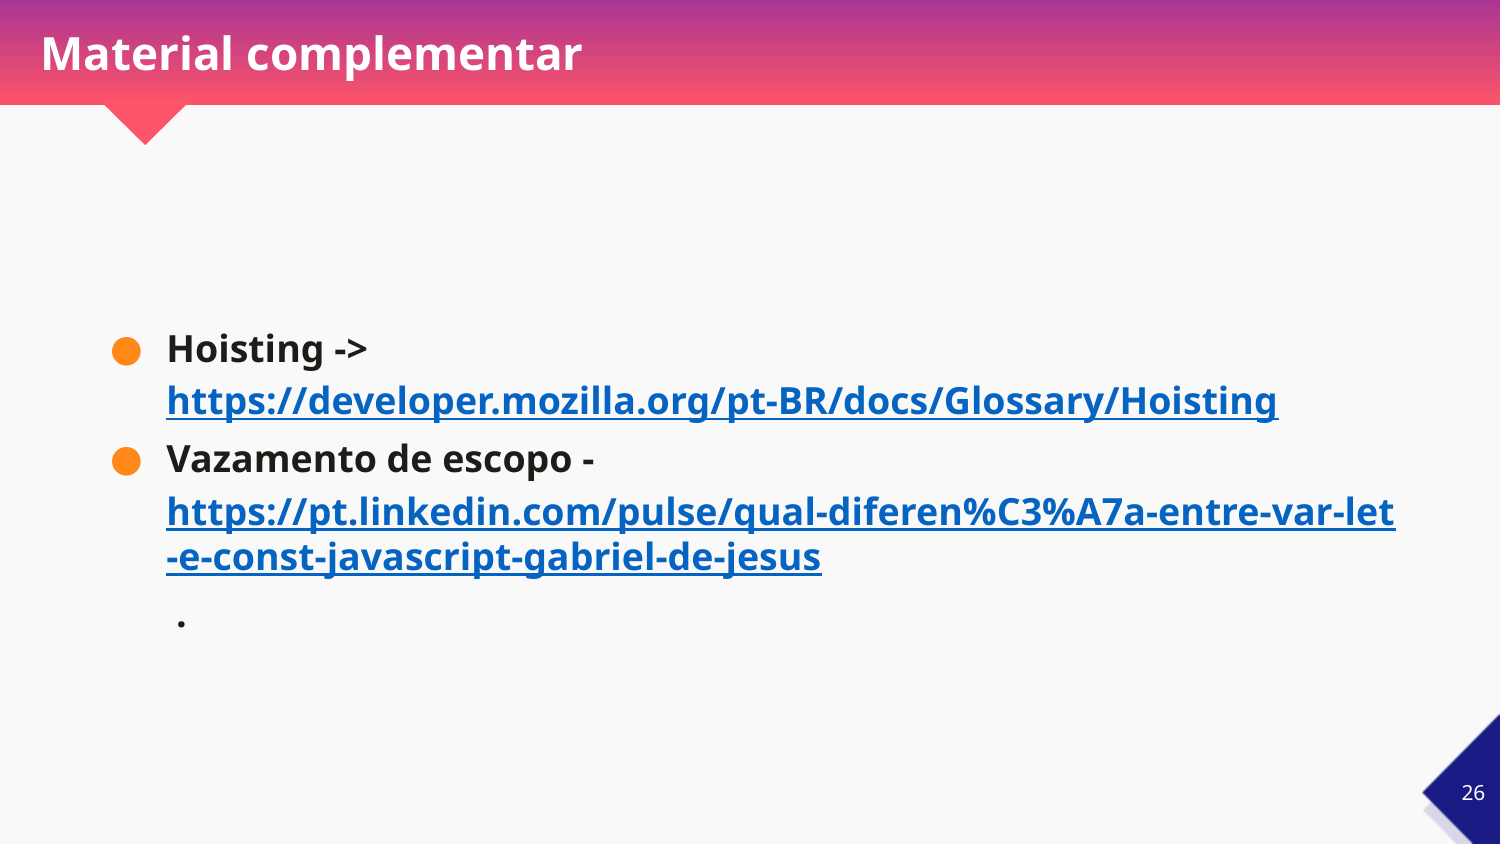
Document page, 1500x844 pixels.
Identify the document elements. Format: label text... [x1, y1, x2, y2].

title Material complementar [25, 0, 1475, 105]
title Hoisting -> https://developer.mozilla.org/pt-BR/docs/Glossary/Hoisting Vazamento de escopo - https://pt.linkedin.com/pulse/qual-diferen%C3%A7a-entre-var-let-e-const-javascript-gabriel-de-jesus . [76, 221, 1418, 739]
picture [1417, 712, 1500, 844]
slide_number ‹#› [1446, 771, 1500, 817]
